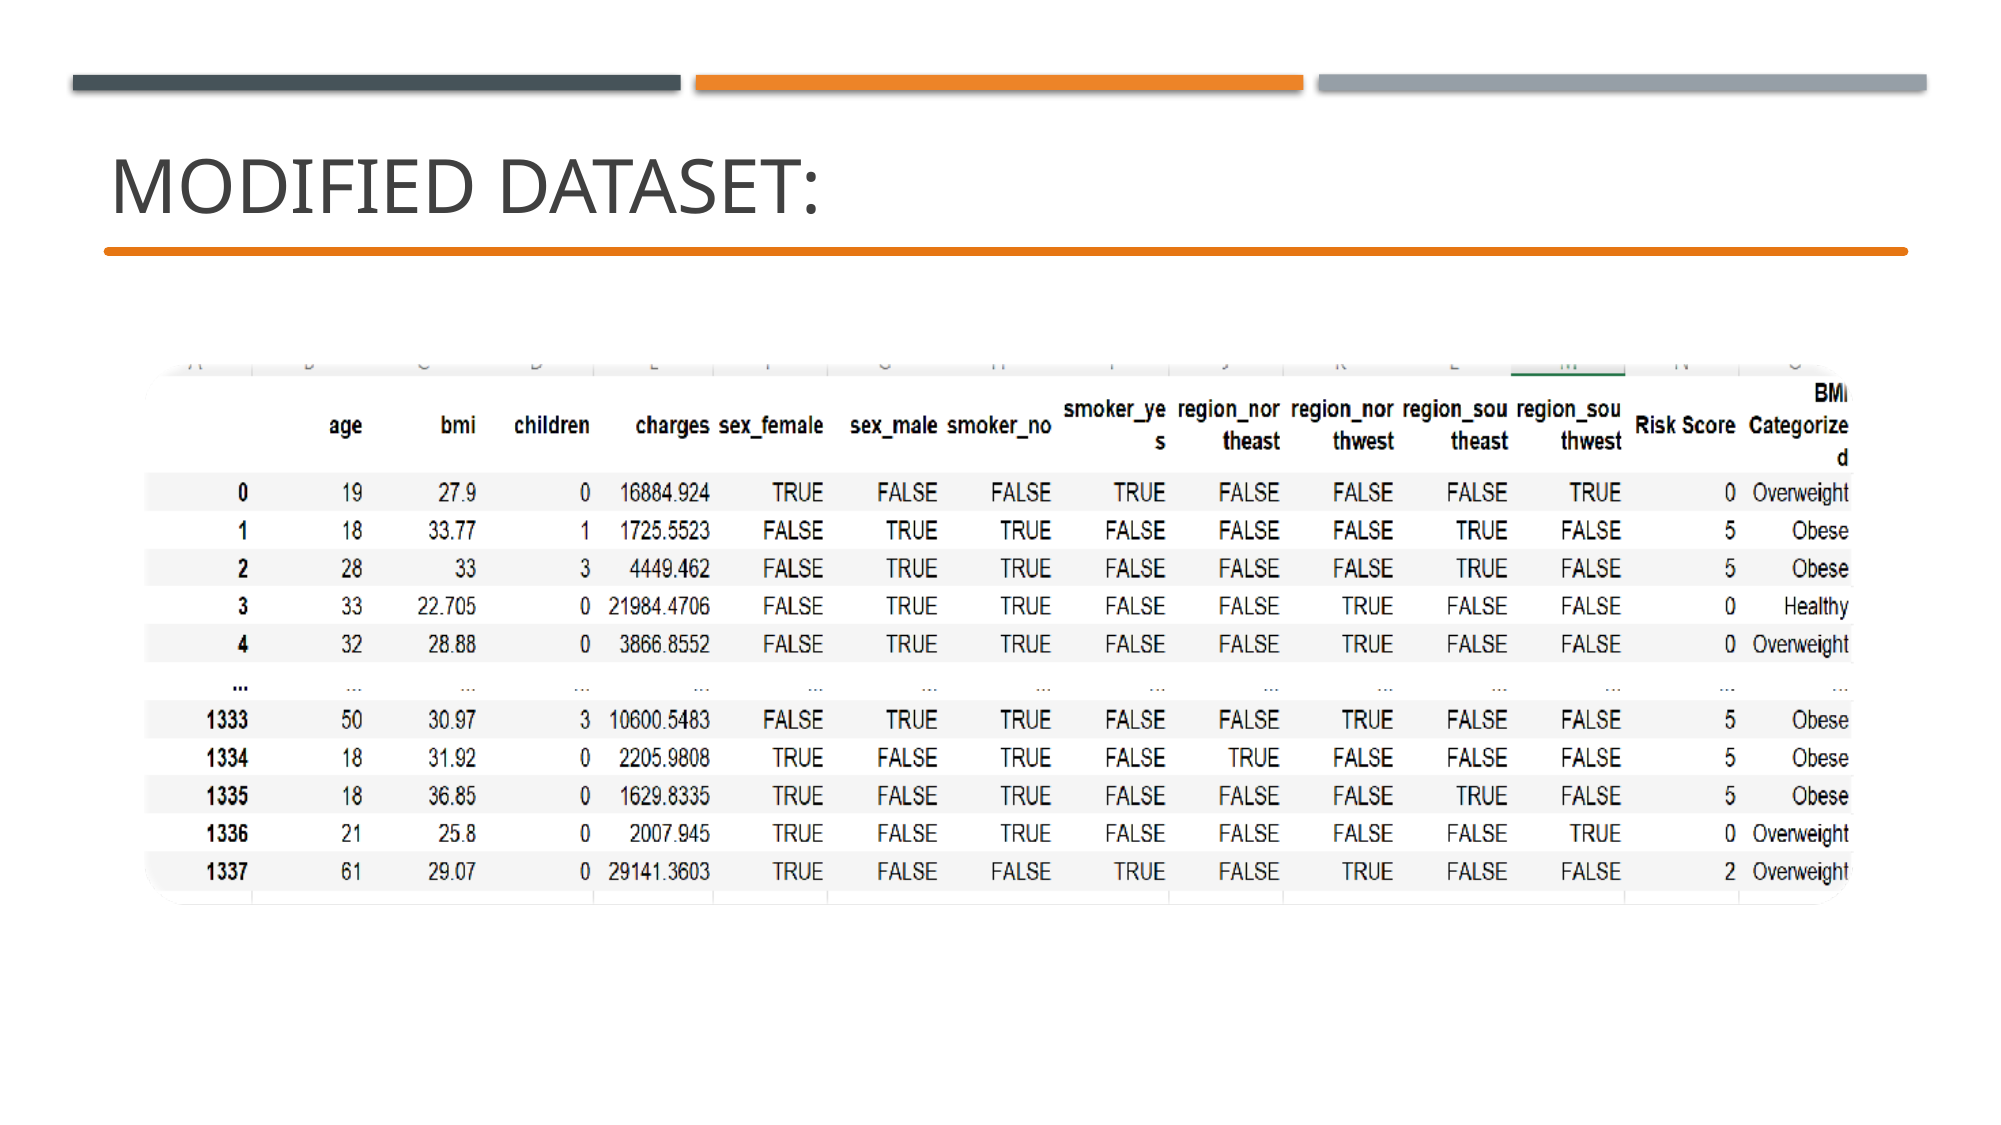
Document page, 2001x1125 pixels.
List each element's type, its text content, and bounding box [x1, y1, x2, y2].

title Modified dataset: [94, 119, 1904, 238]
picture [143, 363, 1855, 906]
